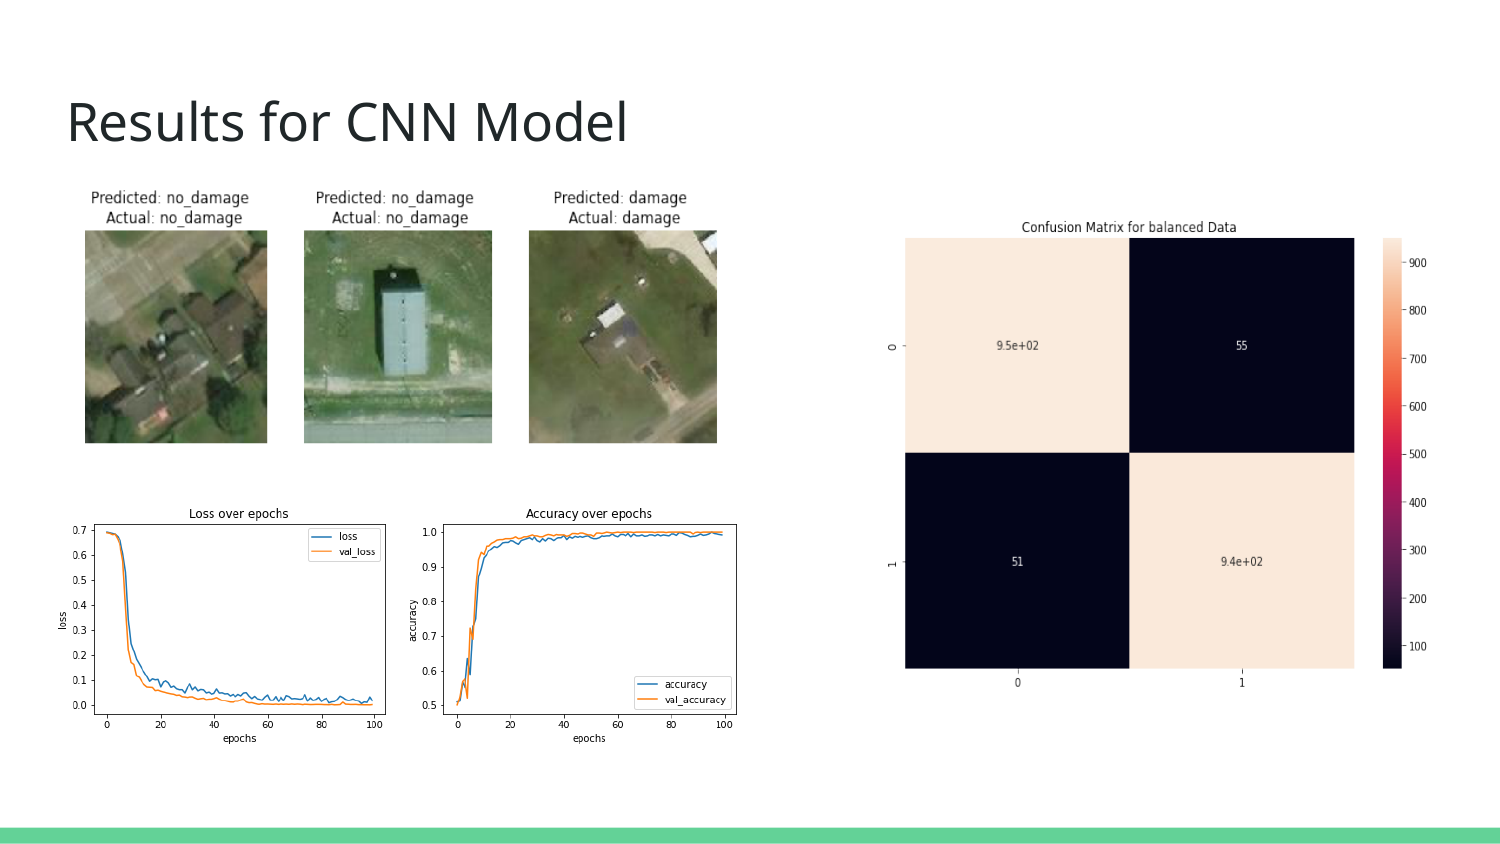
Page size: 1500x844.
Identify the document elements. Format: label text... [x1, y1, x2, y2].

picture [50, 501, 741, 750]
picture [880, 213, 1434, 697]
title Results for CNN Model [51, 72, 1449, 167]
picture [84, 181, 751, 453]
